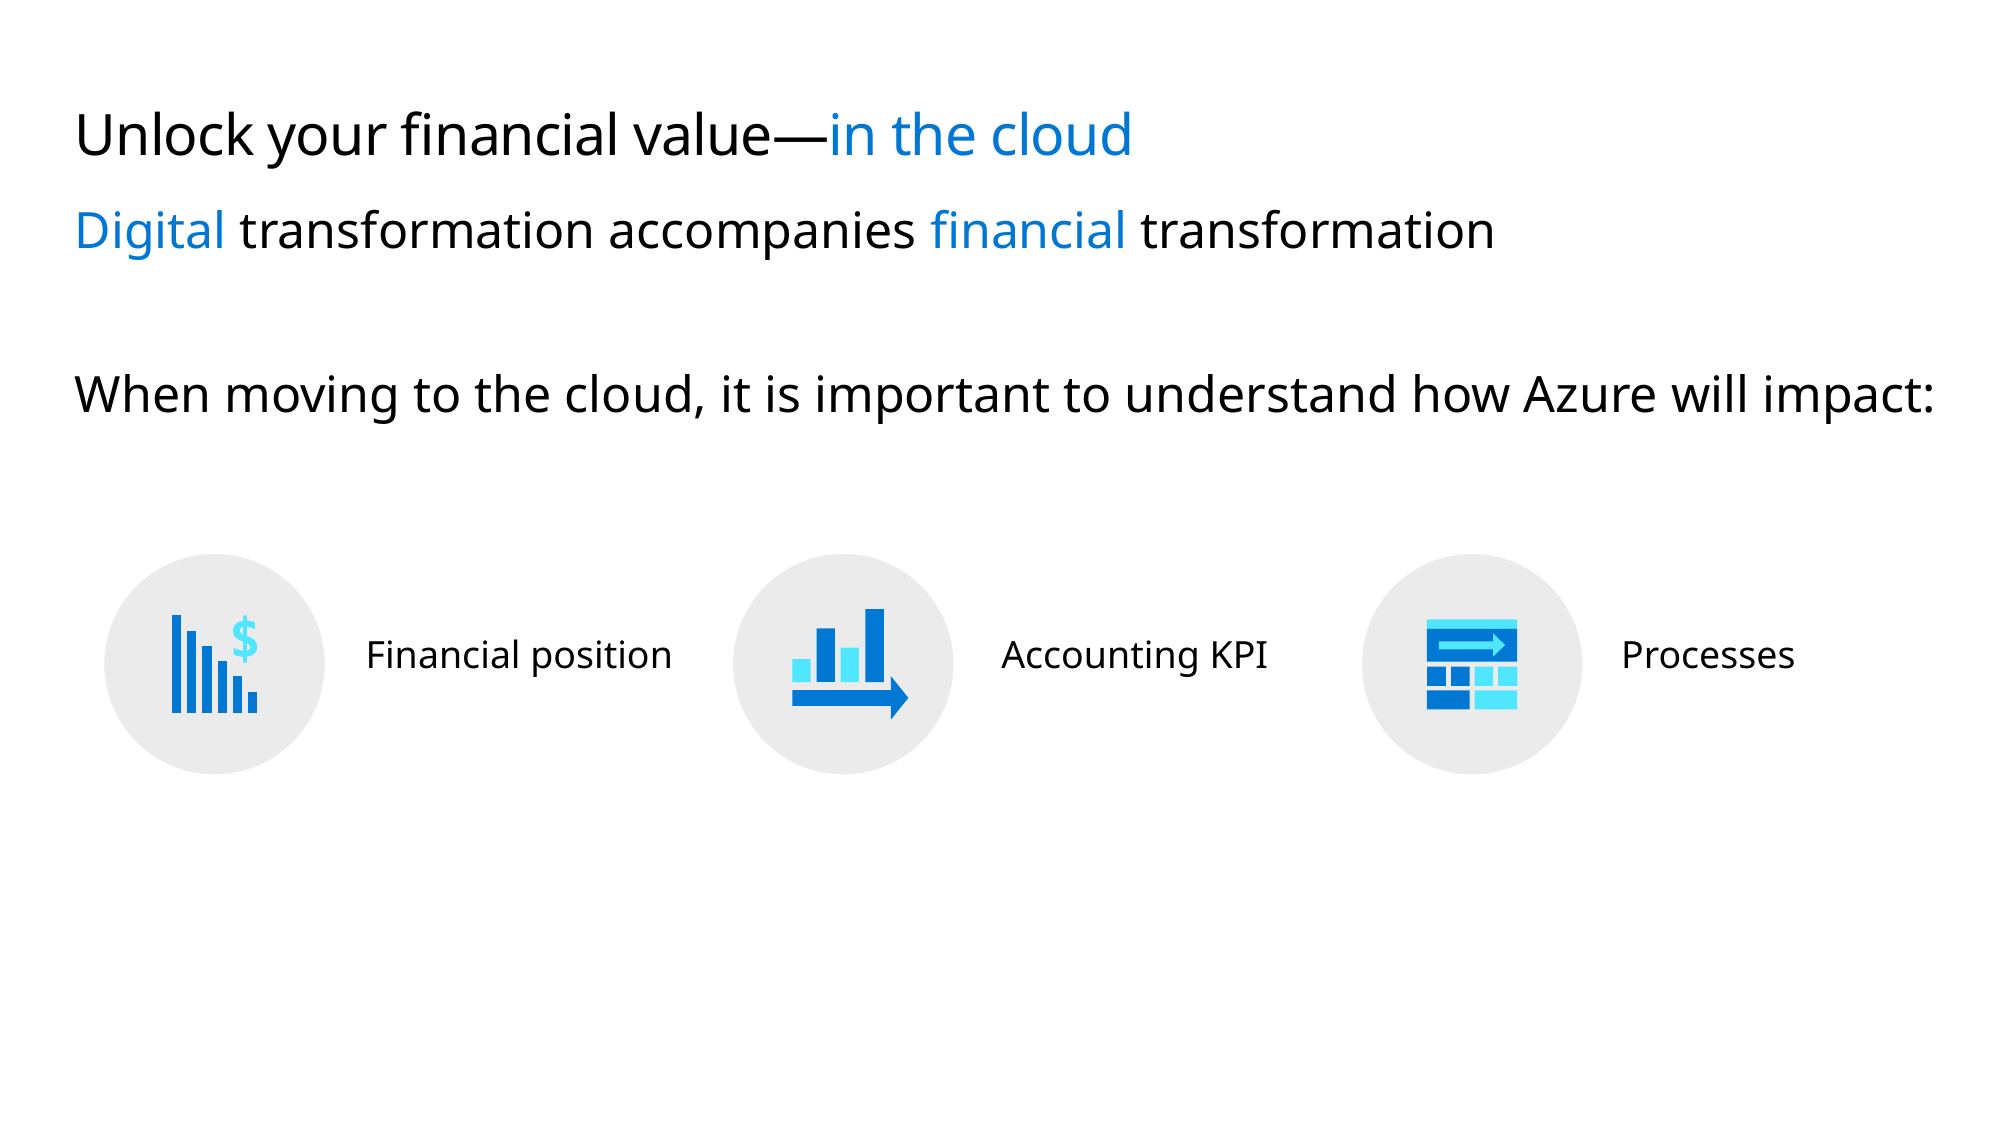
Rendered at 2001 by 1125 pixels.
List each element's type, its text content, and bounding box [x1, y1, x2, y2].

text_box When moving to the cloud, it is important to understand how Azure will impact: [74, 362, 1967, 431]
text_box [104, 553, 325, 775]
text_box Processes [1621, 628, 1841, 685]
text_box Accounting KPI [1001, 628, 1361, 685]
text_box Digital transformation accompanies financial transformation [74, 198, 1997, 259]
title Unlock your financial value—in the cloud [74, 101, 1930, 168]
text_box Financial position [365, 628, 732, 685]
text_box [1361, 553, 1583, 775]
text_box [732, 553, 954, 775]
